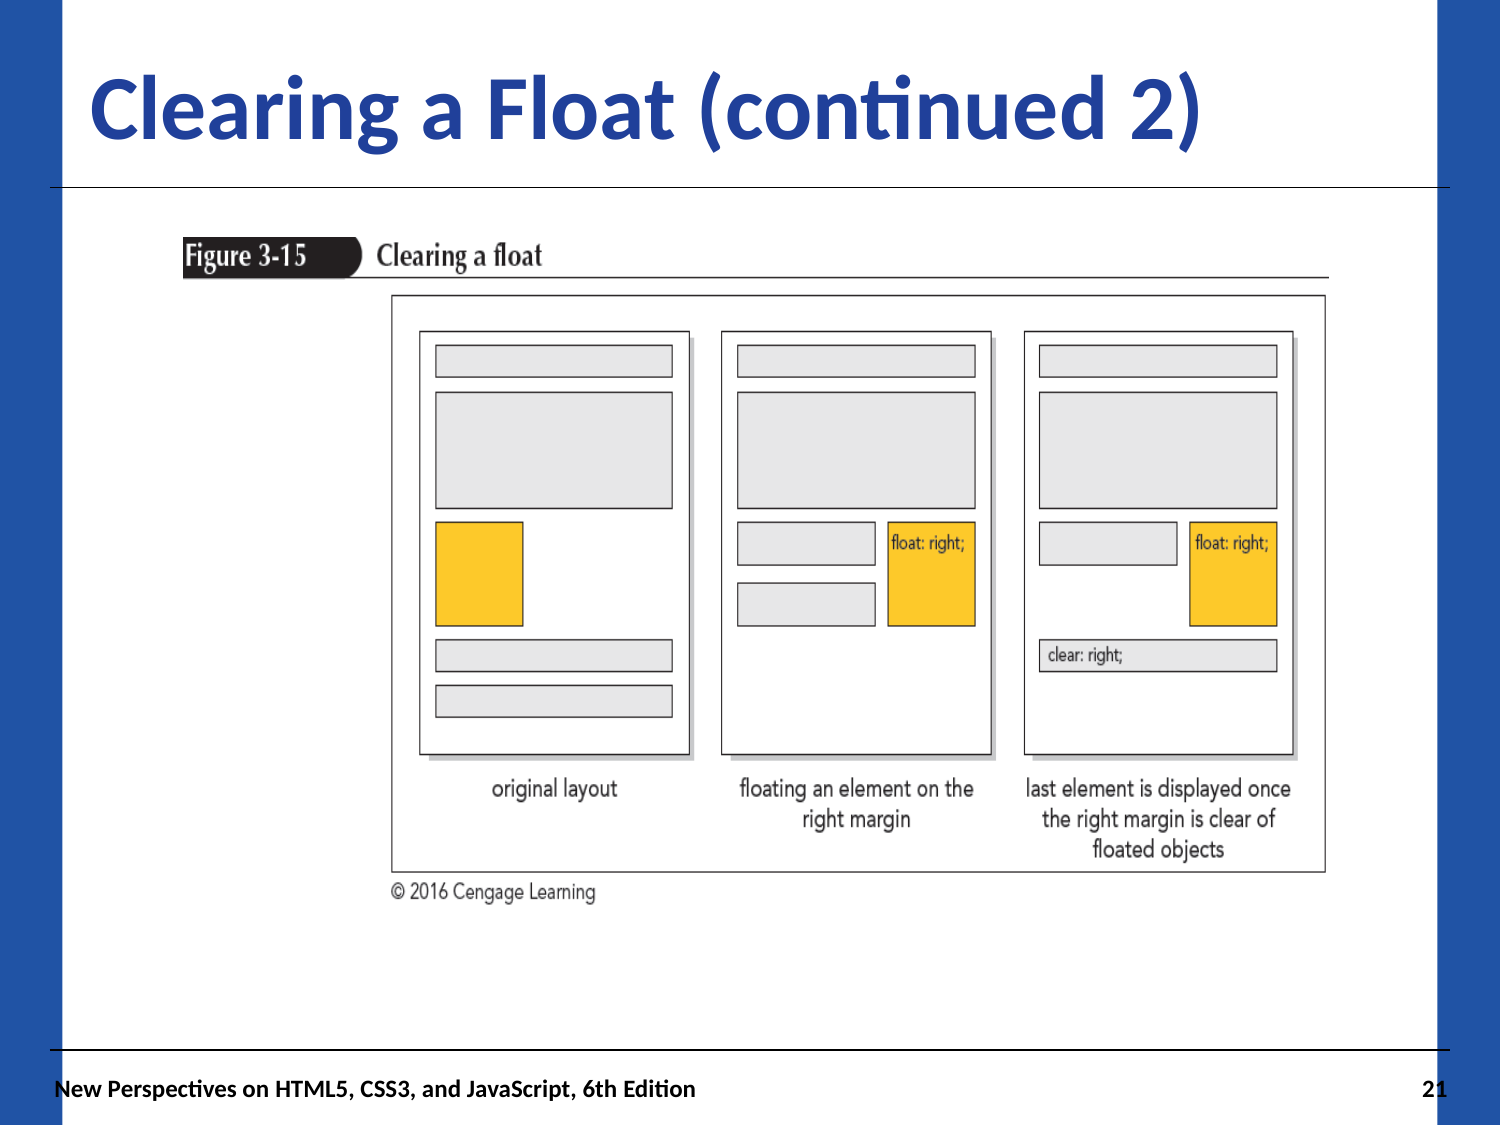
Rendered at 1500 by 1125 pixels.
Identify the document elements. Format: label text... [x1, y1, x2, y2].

slide_number 21 [1390, 1050, 1463, 1125]
title Clearing a Float (continued 2) [74, 24, 1438, 181]
picture [183, 237, 1330, 913]
footer New Perspectives on HTML5, CSS3, and JavaScript, 6th Edition [39, 1050, 1390, 1125]
